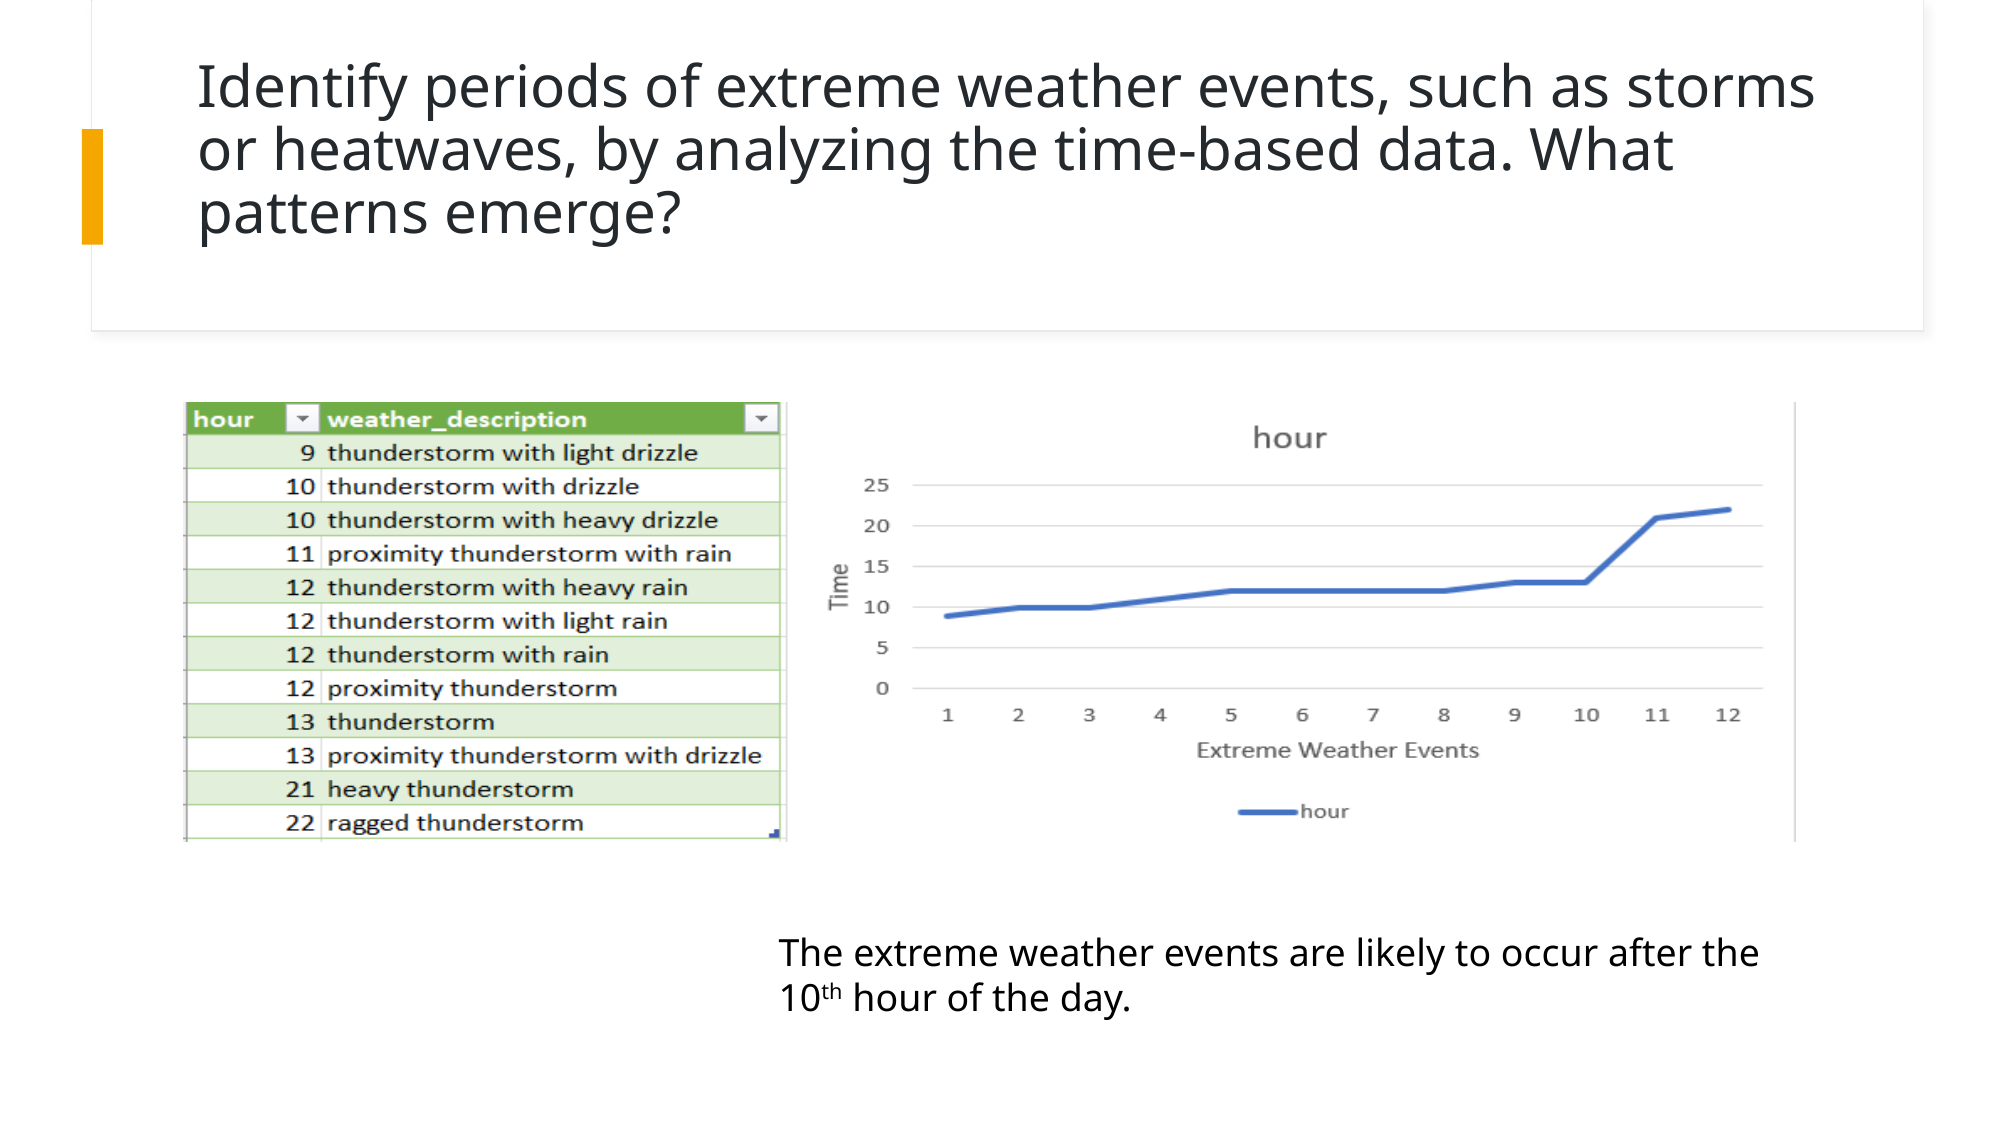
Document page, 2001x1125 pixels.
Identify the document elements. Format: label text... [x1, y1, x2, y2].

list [182, 402, 1796, 842]
text_box The extreme weather events are likely to occur after the 10th hour of the day. [763, 921, 1796, 1027]
title Identify periods of extreme weather events, such as storms or heatwaves, by analyzing the time-based data. What patterns emerge? [183, 90, 1851, 284]
